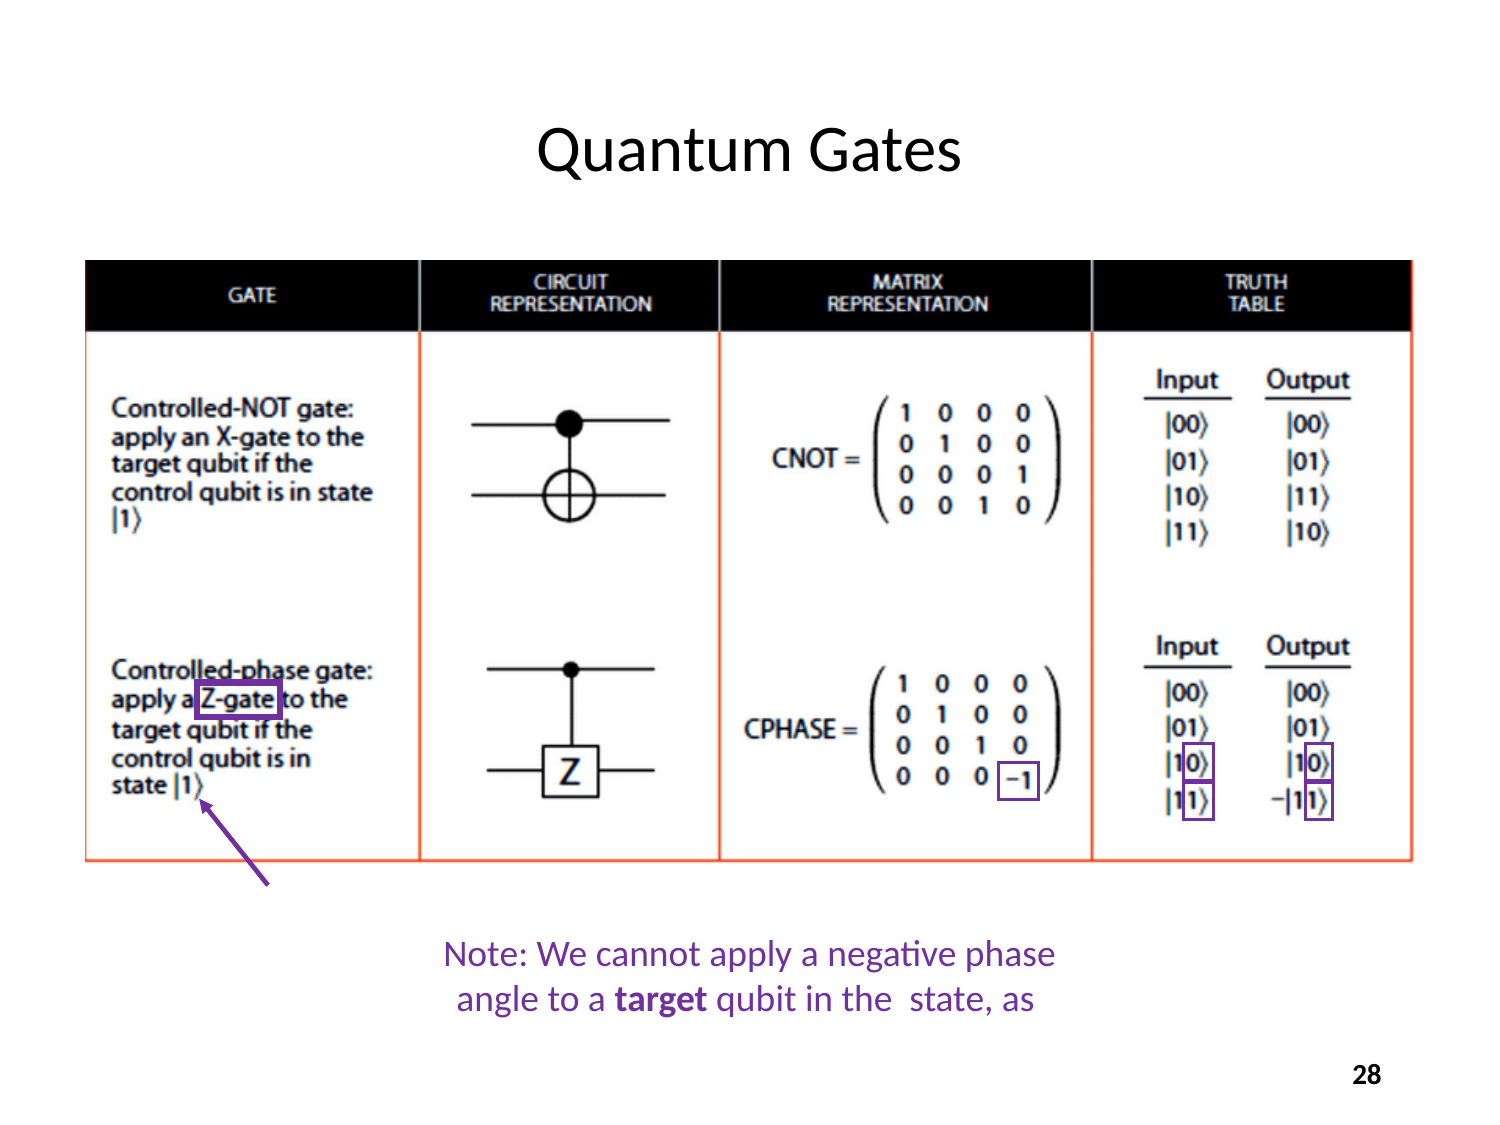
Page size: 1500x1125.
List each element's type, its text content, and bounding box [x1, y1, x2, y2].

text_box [199, 798, 268, 886]
title Quantum Gates [103, 59, 1397, 241]
picture [85, 260, 1415, 865]
slide_number 28 [1059, 1042, 1397, 1103]
